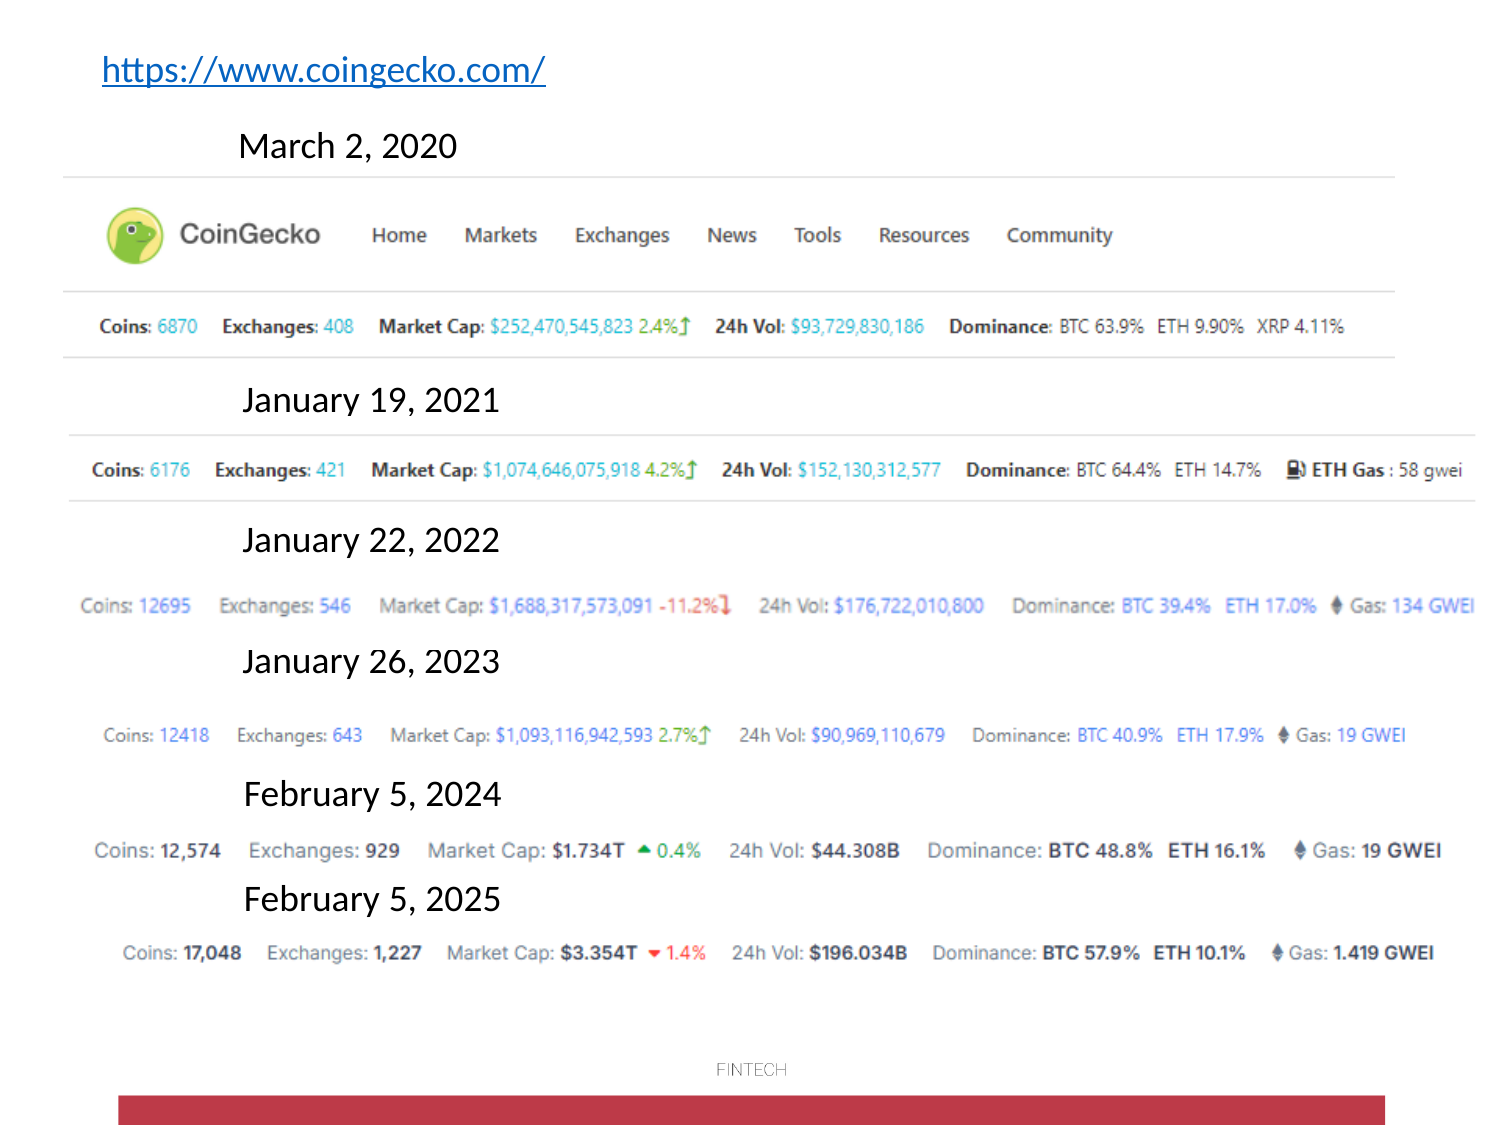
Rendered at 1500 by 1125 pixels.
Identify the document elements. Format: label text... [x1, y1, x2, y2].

text_box January 22, 2022 [227, 516, 605, 568]
text_box February 5, 2025 [229, 880, 980, 922]
text_box January 26, 2023 [227, 650, 605, 689]
text_box January 19, 2021 [227, 367, 575, 416]
picture [0, 0, 1500, 1125]
text_box February 5, 2024 [229, 771, 980, 820]
text_box https://www.coingecko.com/ [86, 37, 1325, 175]
text_box March 2, 2020 [223, 113, 485, 174]
